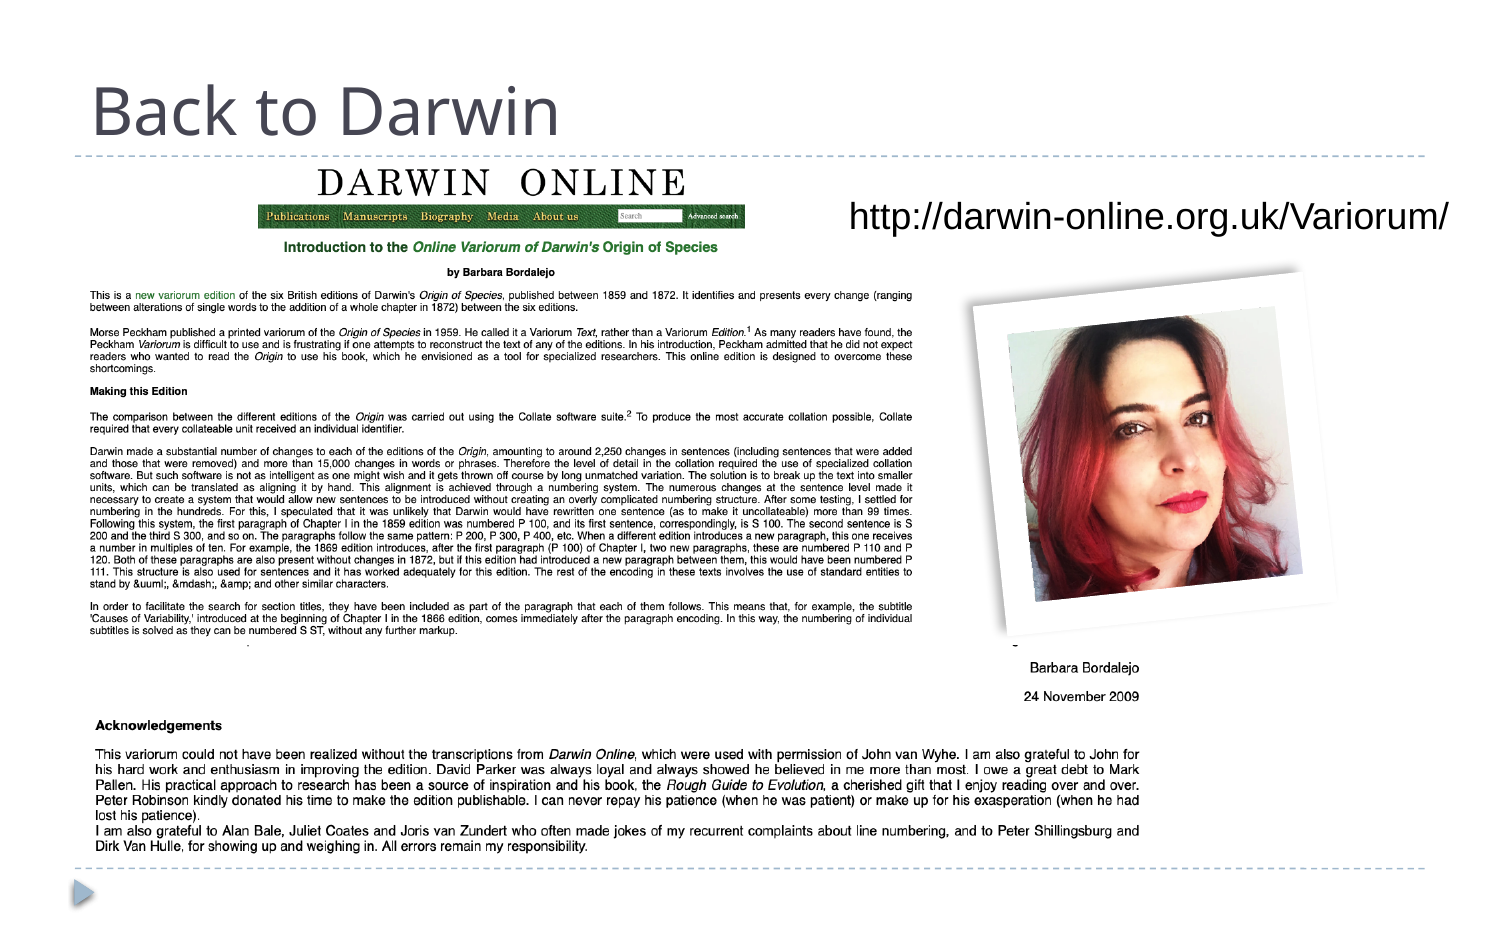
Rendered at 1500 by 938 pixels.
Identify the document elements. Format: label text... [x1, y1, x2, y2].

text_box http://darwin-online.org.uk/Variorum/ [940, 184, 1465, 245]
picture [62, 160, 1156, 864]
picture [1008, 307, 1302, 601]
title Back to Darwin [75, 31, 1425, 157]
